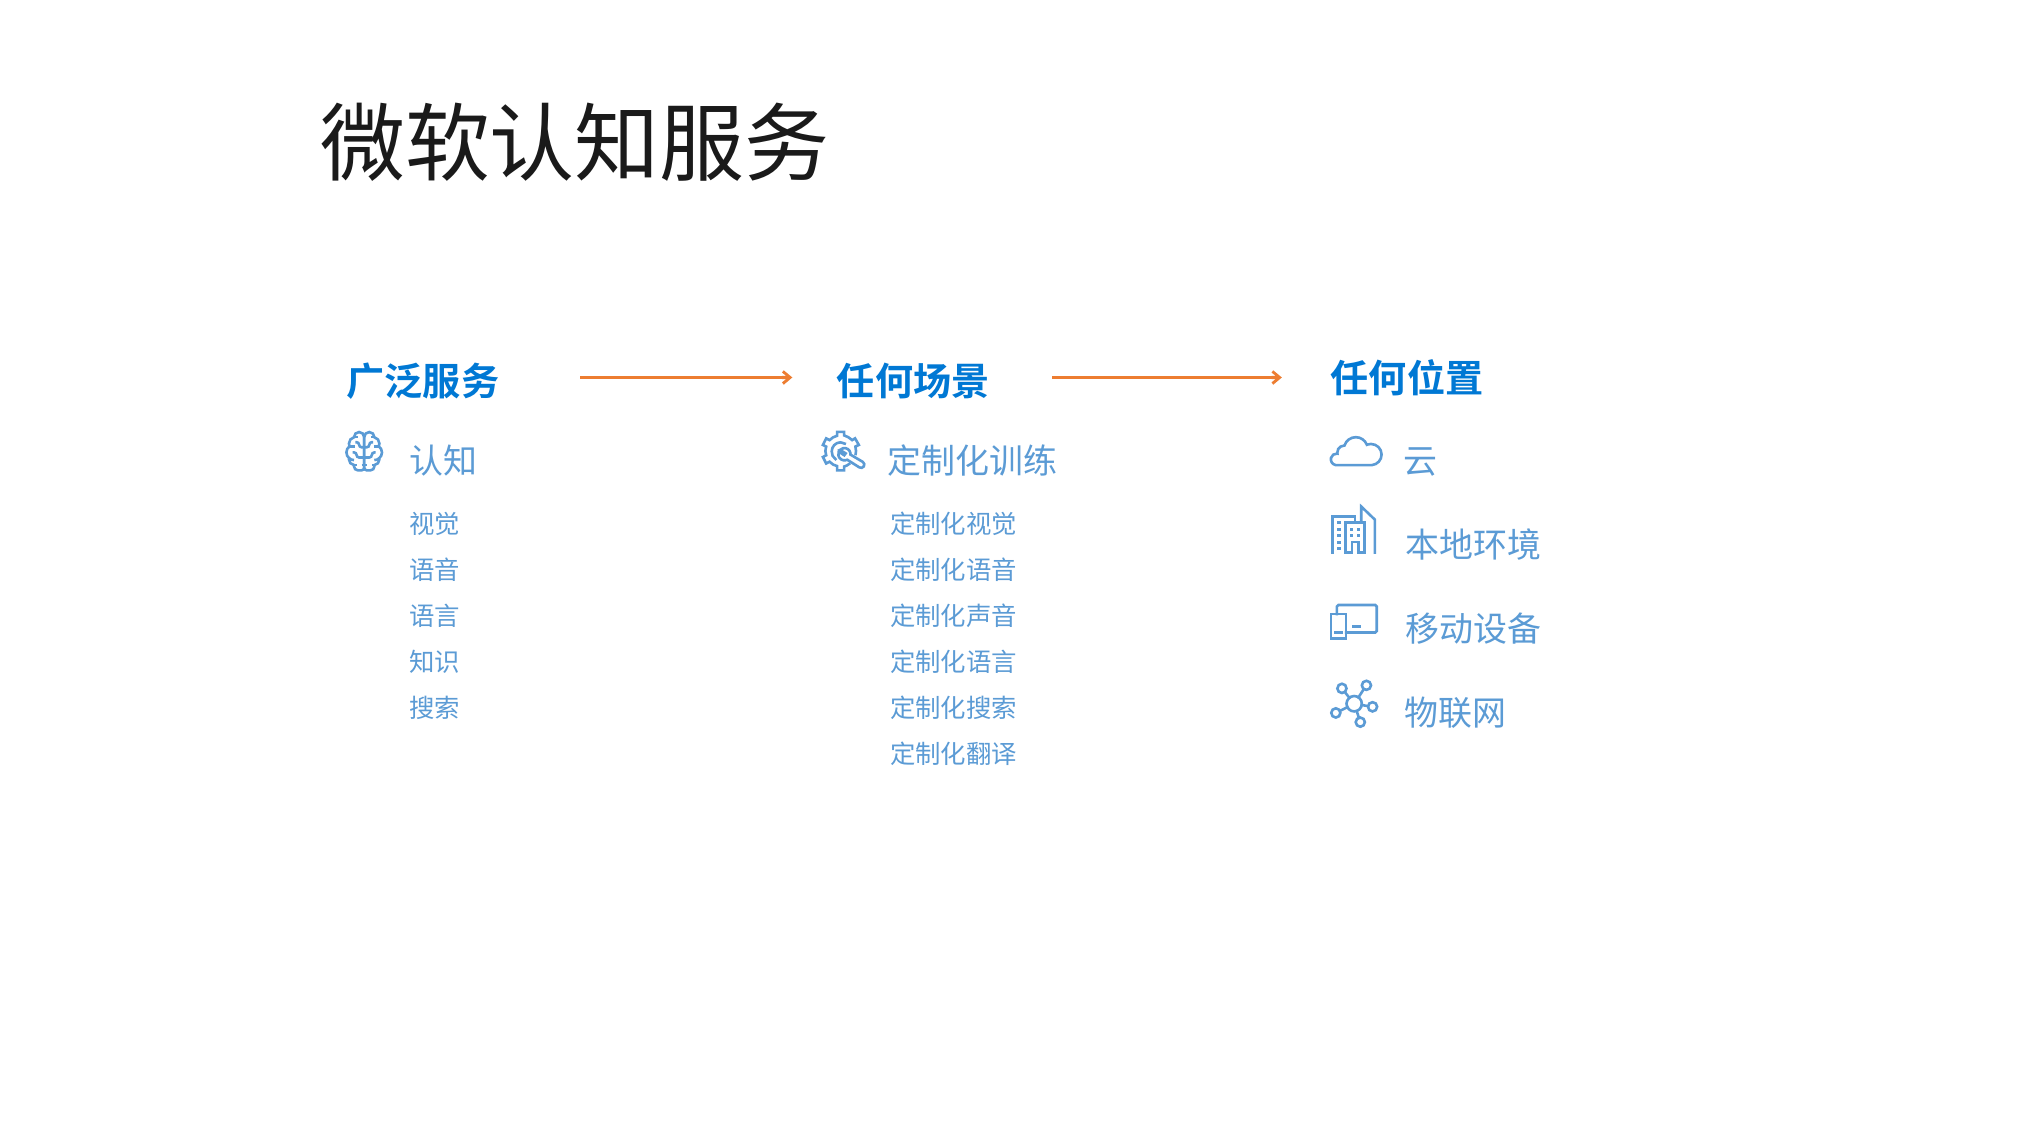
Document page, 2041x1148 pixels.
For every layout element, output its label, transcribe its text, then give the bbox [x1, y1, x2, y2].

text_box 广泛服务 [346, 357, 832, 427]
text_box 任何位置 [1330, 354, 1817, 424]
text_box 移动设备 [1382, 600, 1557, 656]
text_box 任何场景 [836, 357, 1117, 427]
text_box [346, 432, 382, 471]
text_box [822, 431, 865, 471]
title 微软认知服务 [304, 70, 1031, 224]
text_box [1331, 680, 1378, 727]
text_box [1330, 604, 1377, 639]
text_box 物联网 [1381, 683, 1522, 740]
text_box 定制化训练 [864, 432, 1145, 488]
text_box 本地环境 [1382, 516, 1557, 572]
text_box 云 [1380, 432, 1453, 488]
text_box 认知 [386, 432, 493, 488]
text_box 视觉 语音 语言 知识 搜索 [386, 485, 476, 730]
text_box 定制化视觉 定制化语音 定制化声音 定制化语言 定制化搜索 定制化翻译 [866, 485, 1033, 776]
text_box [1332, 506, 1375, 553]
text_box [1330, 437, 1382, 466]
